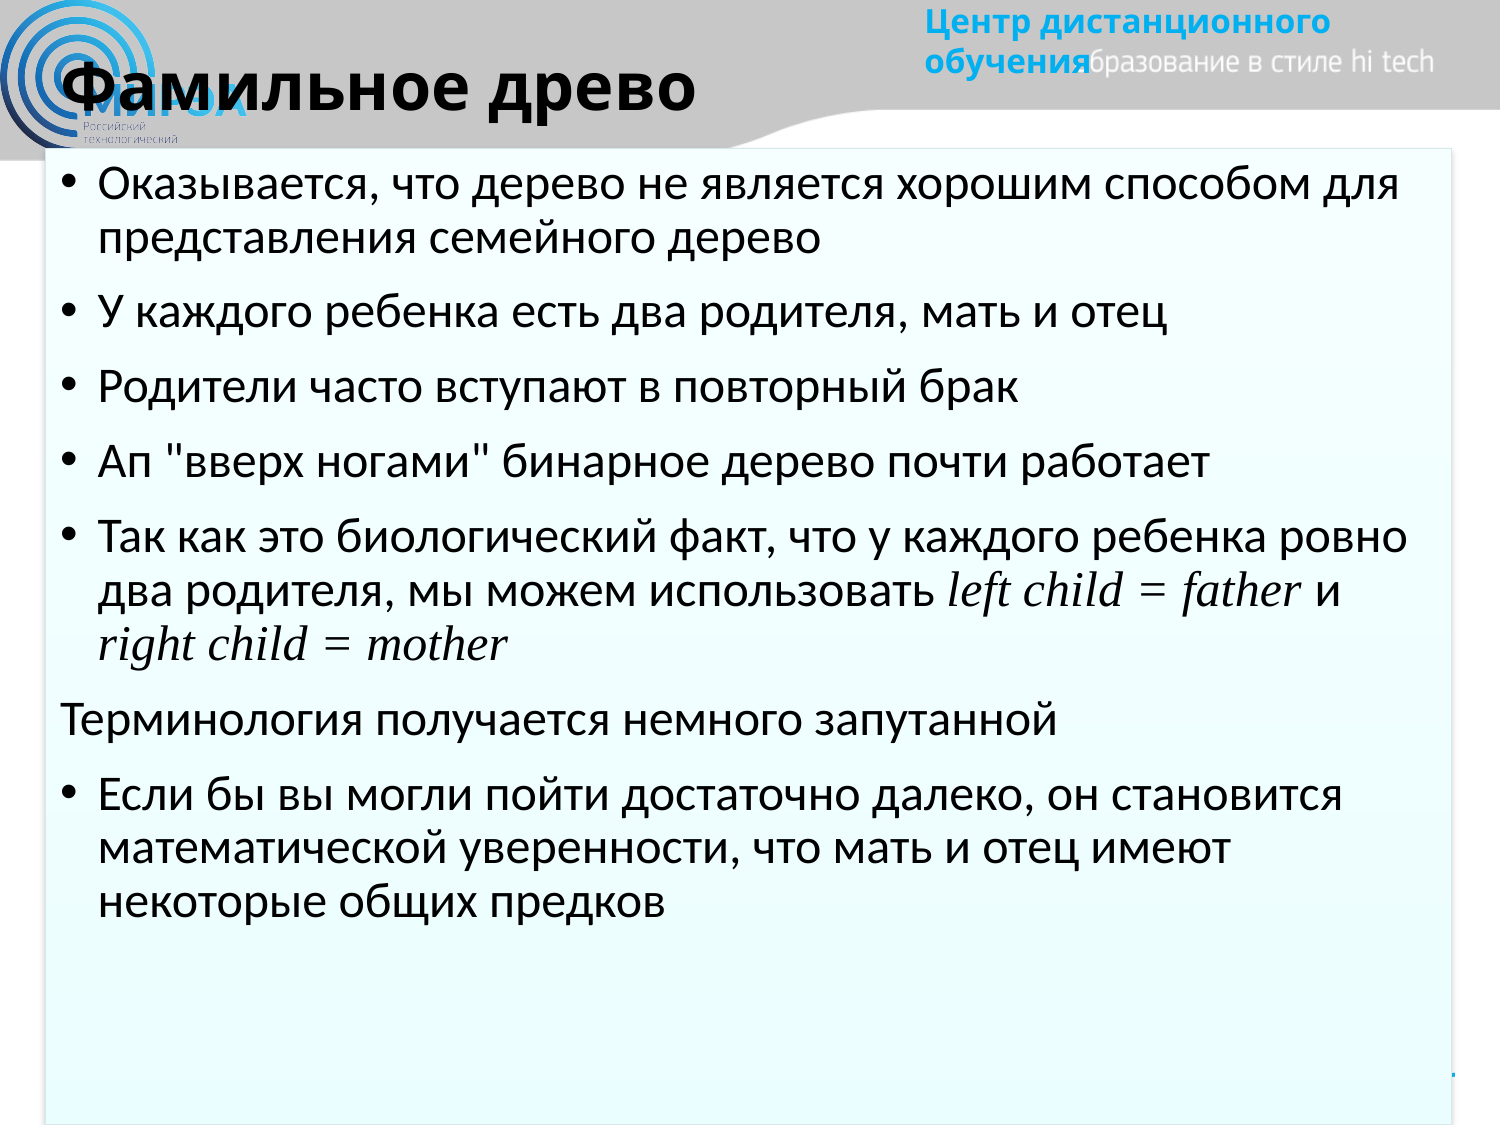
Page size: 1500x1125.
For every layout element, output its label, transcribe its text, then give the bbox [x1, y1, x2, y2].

title Фамильное древо [45, 45, 1425, 148]
picture [0, 0, 247, 159]
list Оказывается, что дерево не является хорошим способом для представления семейного дерево У каждого ребенка есть два родителя, мать и отец Родители часто вступают в повторный брак Ап "вверх ногами" бинарное дерево почти работает Так как это биологический факт, что у каждого ребенка ровно два родителя, мы можем использовать left child = father и right child = mother Терминология получается немного запутанной Если бы вы могли пойти достаточно далеко, он становится математической уверенности, что мать и отец имеют некоторые общих предков [45, 148, 1452, 1125]
